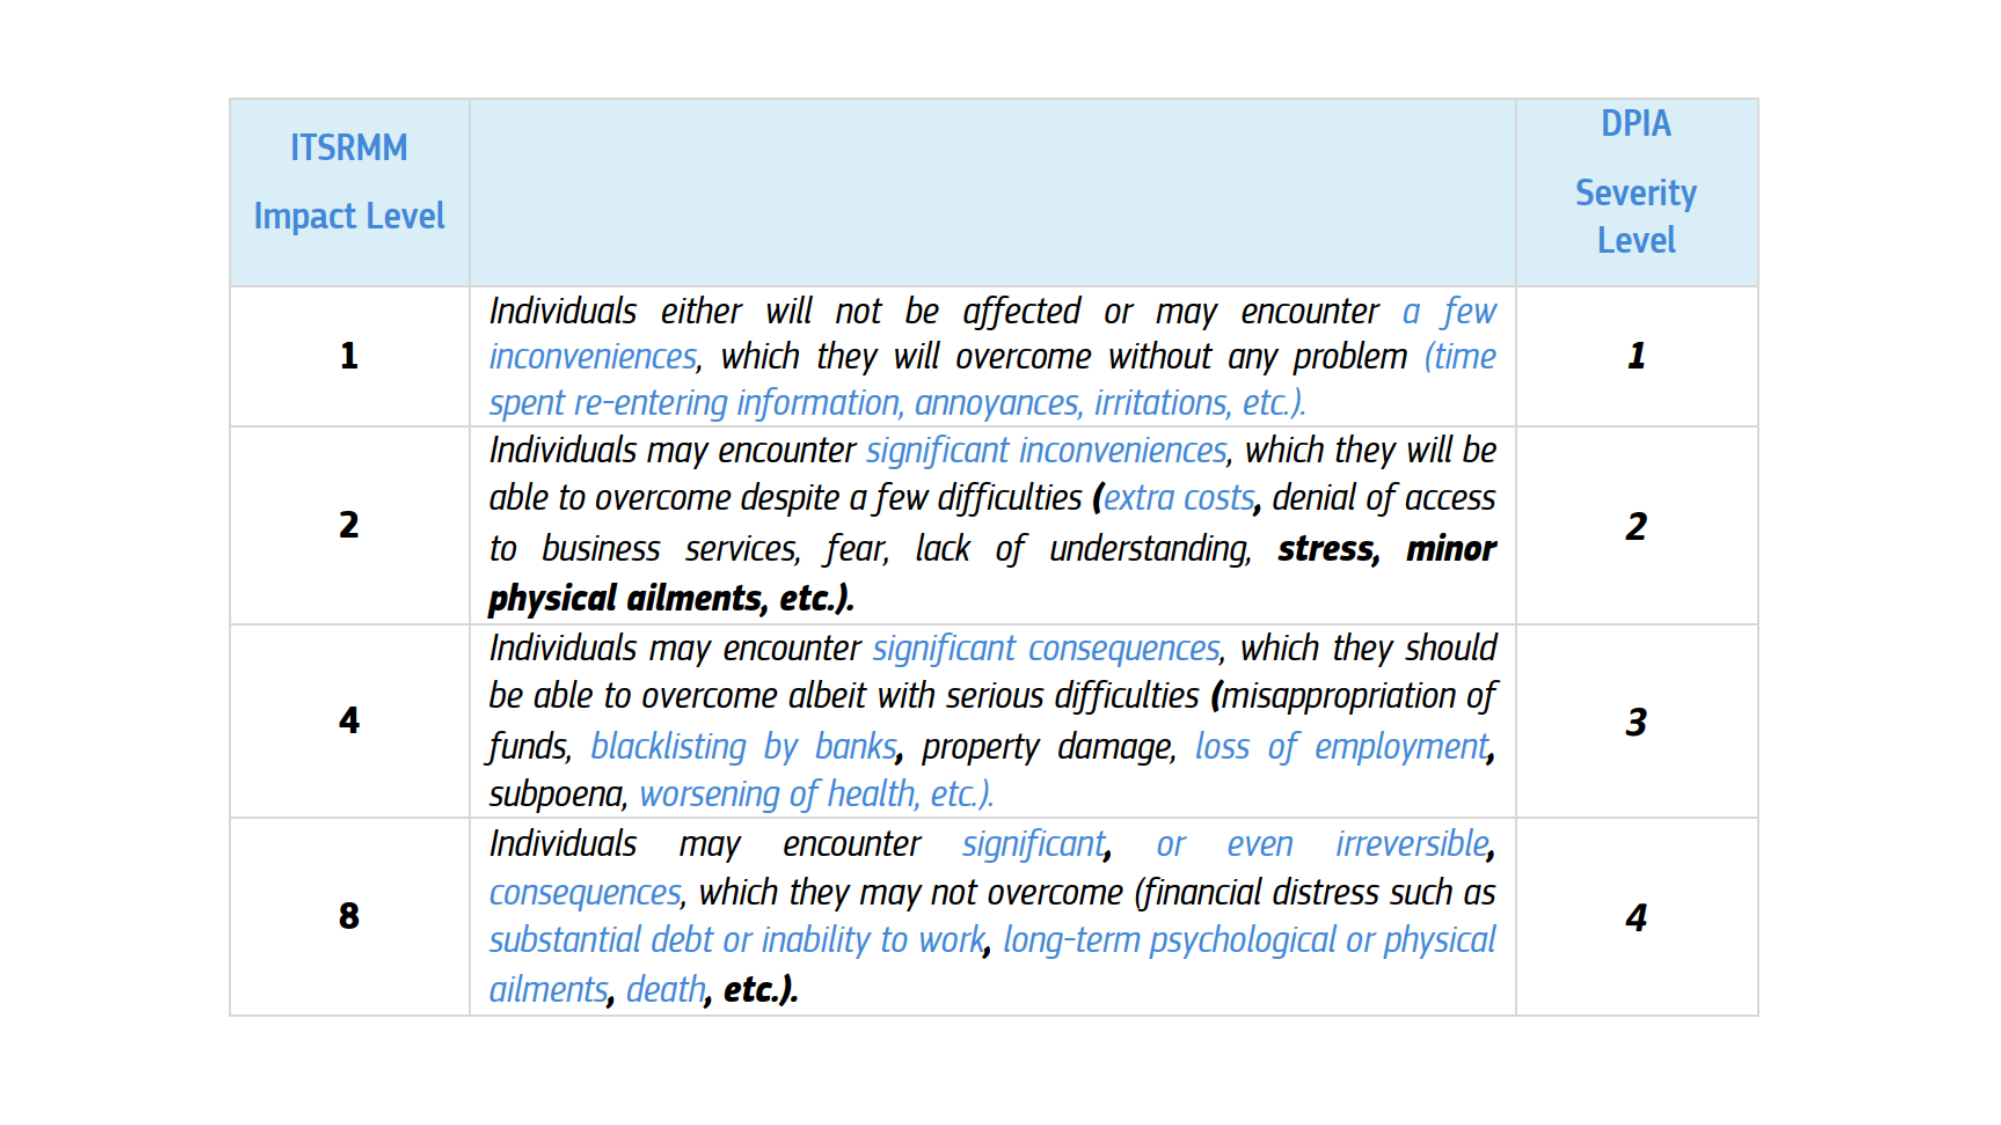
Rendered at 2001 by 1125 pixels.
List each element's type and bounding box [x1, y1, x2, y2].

picture [208, 77, 1792, 1048]
